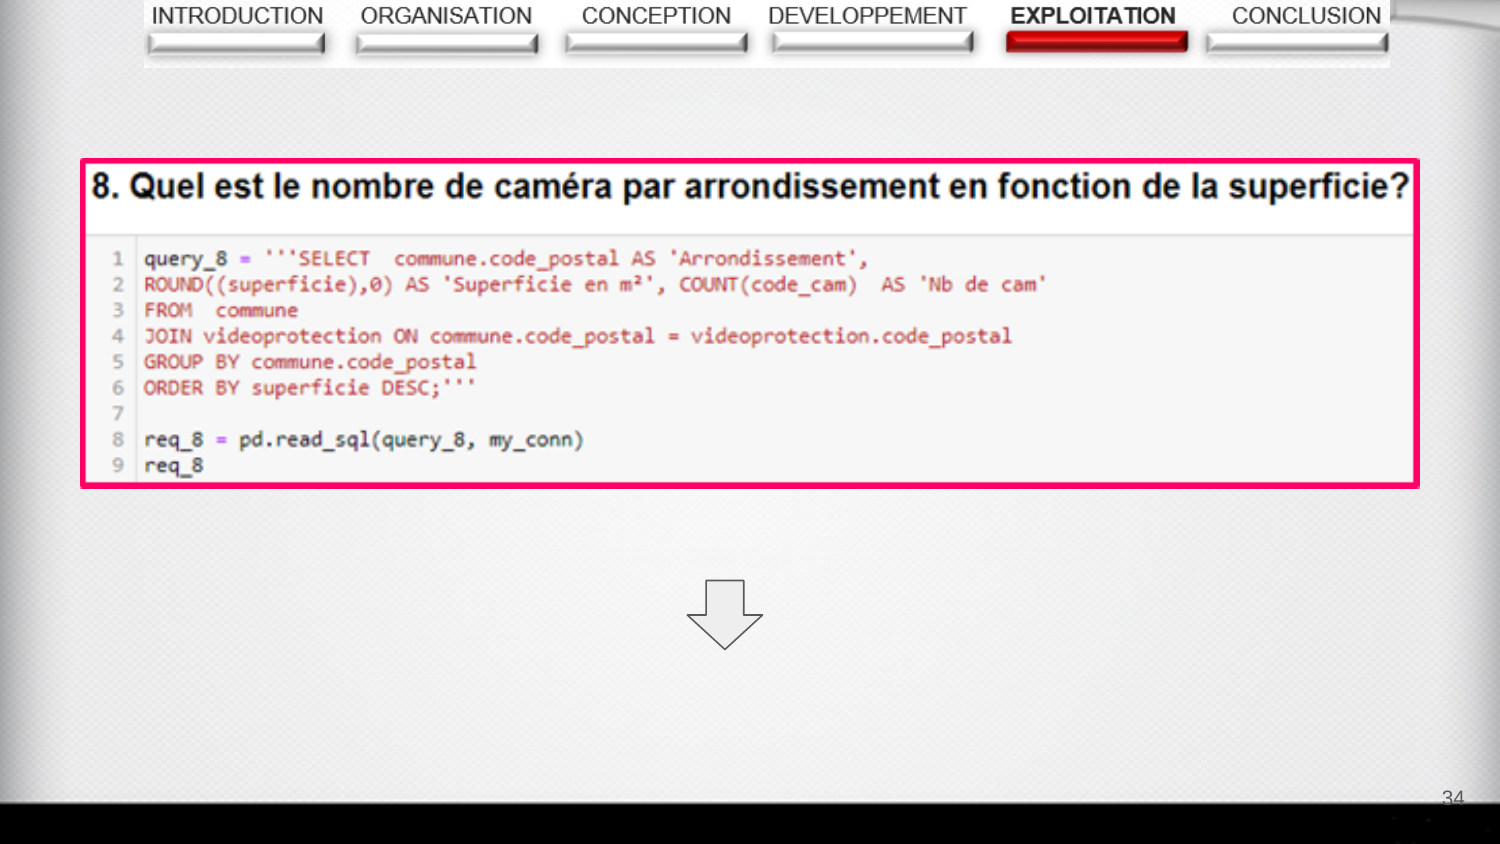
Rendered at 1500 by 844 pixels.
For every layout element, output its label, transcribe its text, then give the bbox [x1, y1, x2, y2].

picture [0, 0, 1500, 844]
slide_number ‹#› [1389, 764, 1480, 830]
text_box [687, 580, 763, 650]
